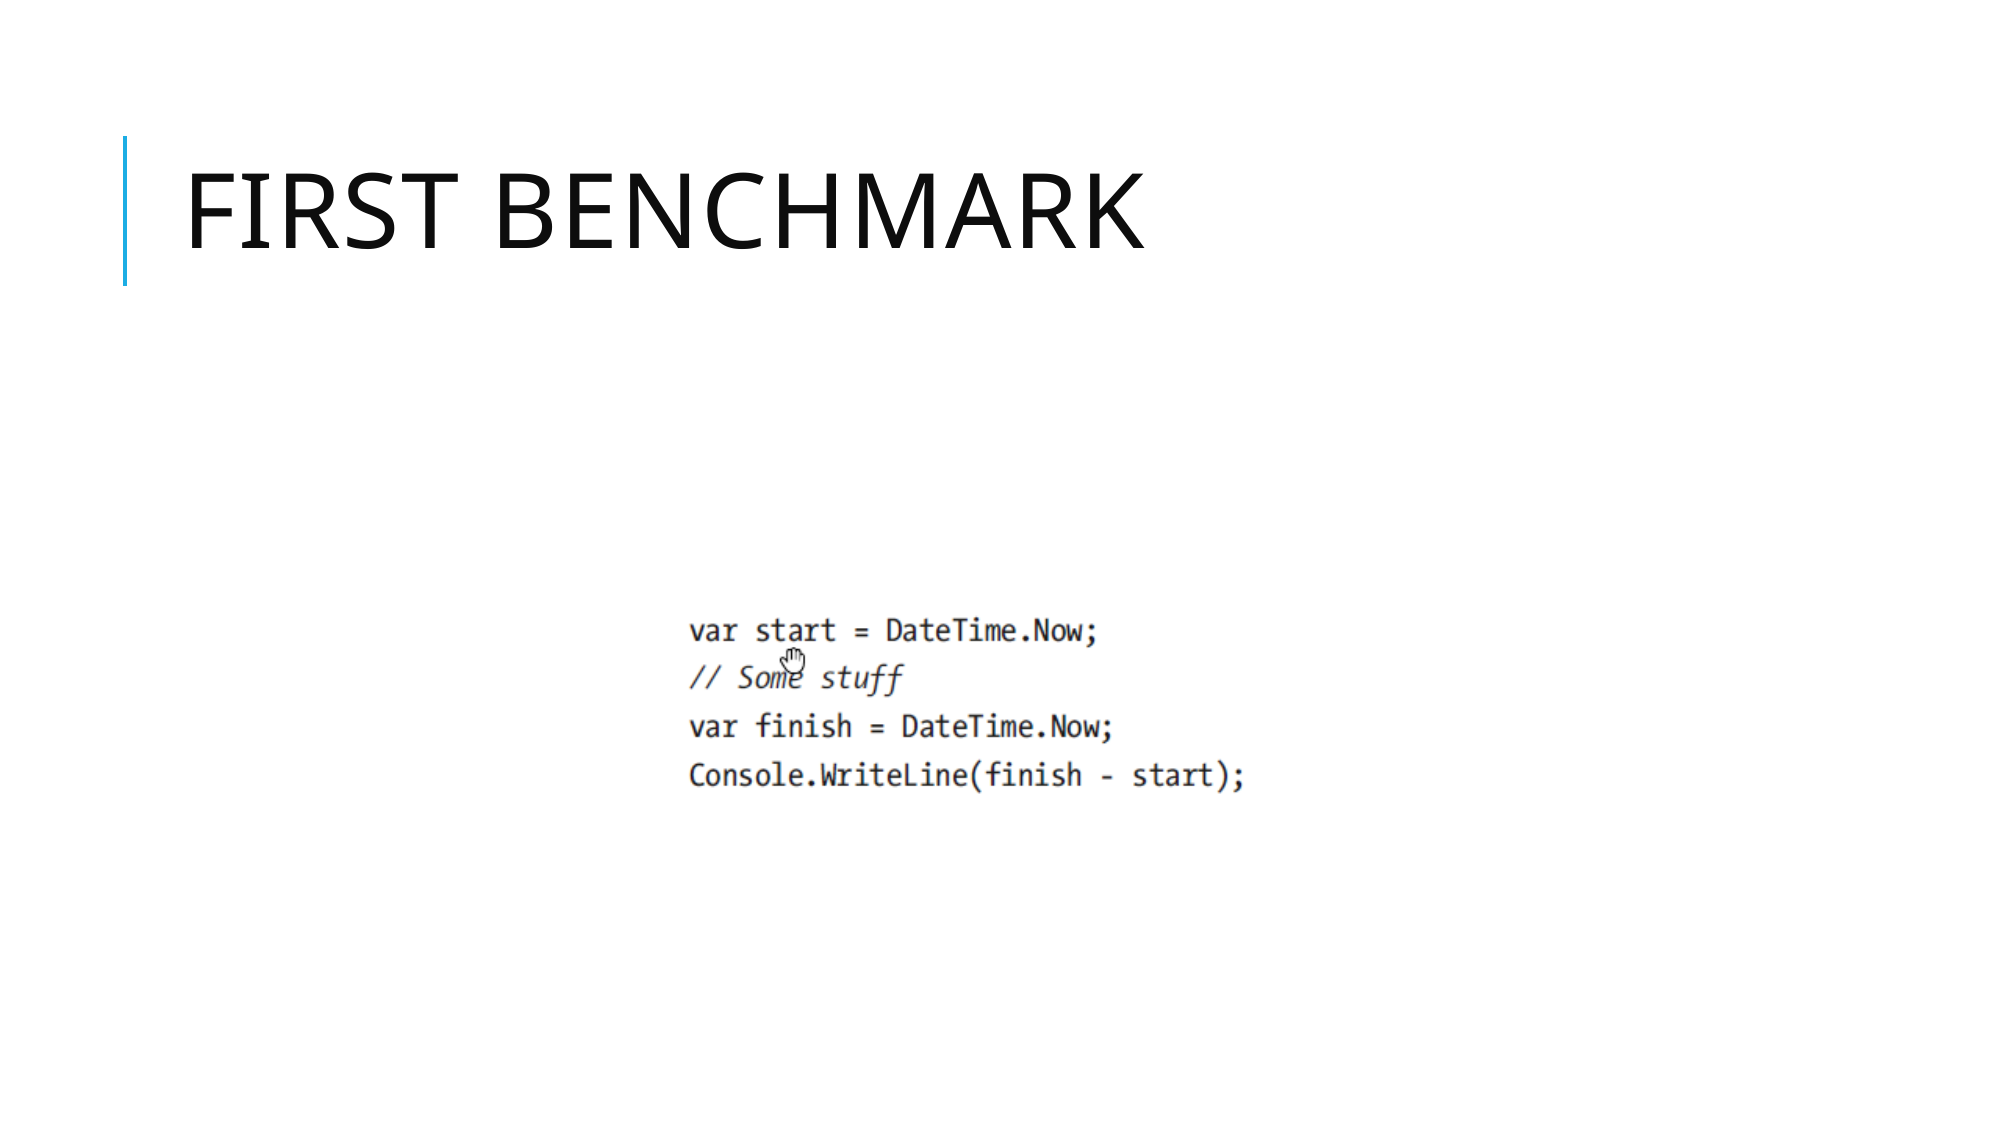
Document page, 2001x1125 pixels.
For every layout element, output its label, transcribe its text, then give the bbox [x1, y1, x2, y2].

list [654, 594, 1276, 816]
title First Benchmark [168, 96, 1763, 342]
